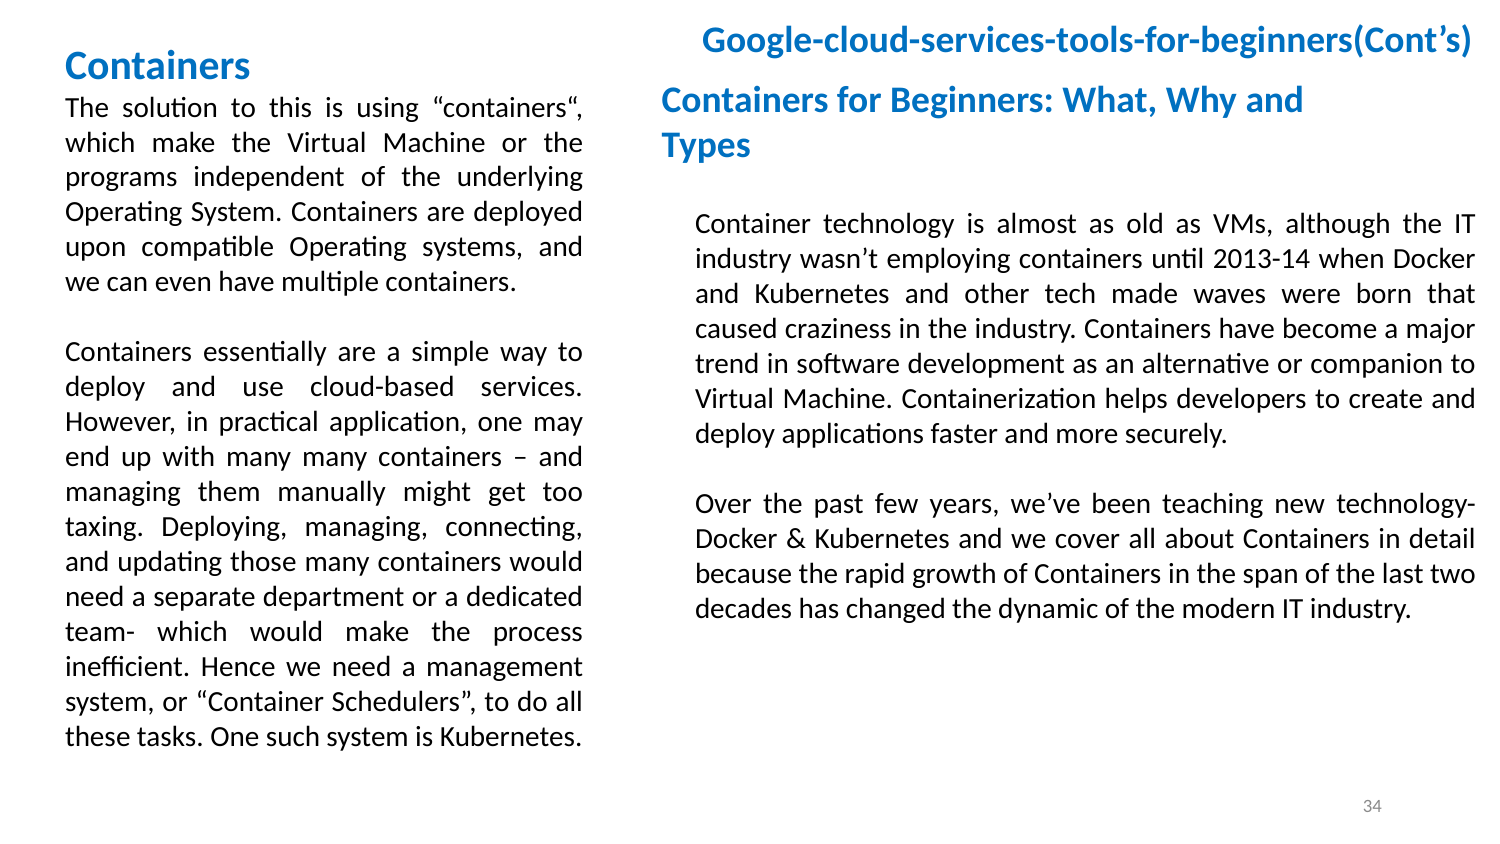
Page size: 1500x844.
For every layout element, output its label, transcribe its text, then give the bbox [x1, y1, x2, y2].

text_box Containers for Beginners: What, Why and Types [646, 67, 1397, 173]
text_box Container technology is almost as old as VMs, although the IT industry wasn’t employing containers until 2013-14 when Docker and Kubernetes and other tech made waves were born that caused craziness in the industry. Containers have become a major trend in software development as an alternative or companion to Virtual Machine. Containerization helps developers to create and deploy applications faster and more securely. Over the past few years, we’ve been teaching new technology- Docker & Kubernetes and we cover all about Containers in detail because the rapid growth of Containers in the span of the last two decades has changed the dynamic of the modern IT industry. [680, 197, 1492, 632]
text_box Containers The solution to this is using “containers“, which make the Virtual Machine or the programs independent of the underlying Operating System. Containers are deployed upon compatible Operating systems, and we can even have multiple containers. Containers essentially are a simple way to deploy and use cloud-based services. However, in practical application, one may end up with many many containers – and managing them manually might get too taxing. Deploying, managing, connecting, and updating those many containers would need a separate department or a dedicated team- which would make the process inefficient. Hence we need a management system, or “Container Schedulers”, to do all these tasks. One such system is Kubernetes. [50, 30, 598, 760]
slide_number 34 [1059, 782, 1397, 827]
text_box Google-cloud-services-tools-for-beginners(Cont’s) [687, 7, 1489, 67]
